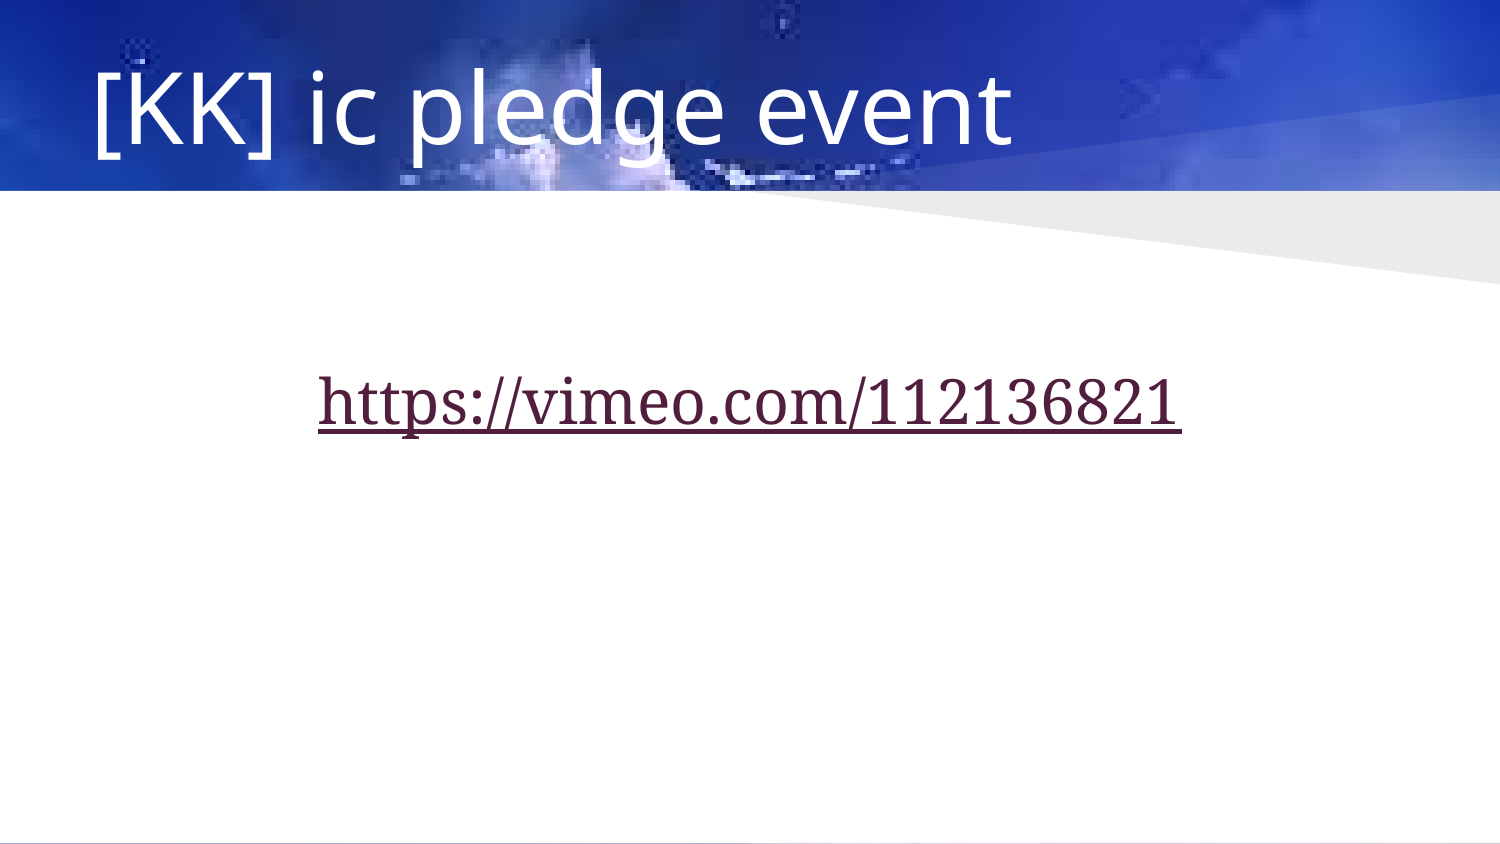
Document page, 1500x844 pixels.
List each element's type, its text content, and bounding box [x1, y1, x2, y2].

title [KK] ic pledge event [75, 33, 1425, 175]
picture [0, 0, 1500, 190]
list https://vimeo.com/112136821 [75, 196, 1425, 808]
